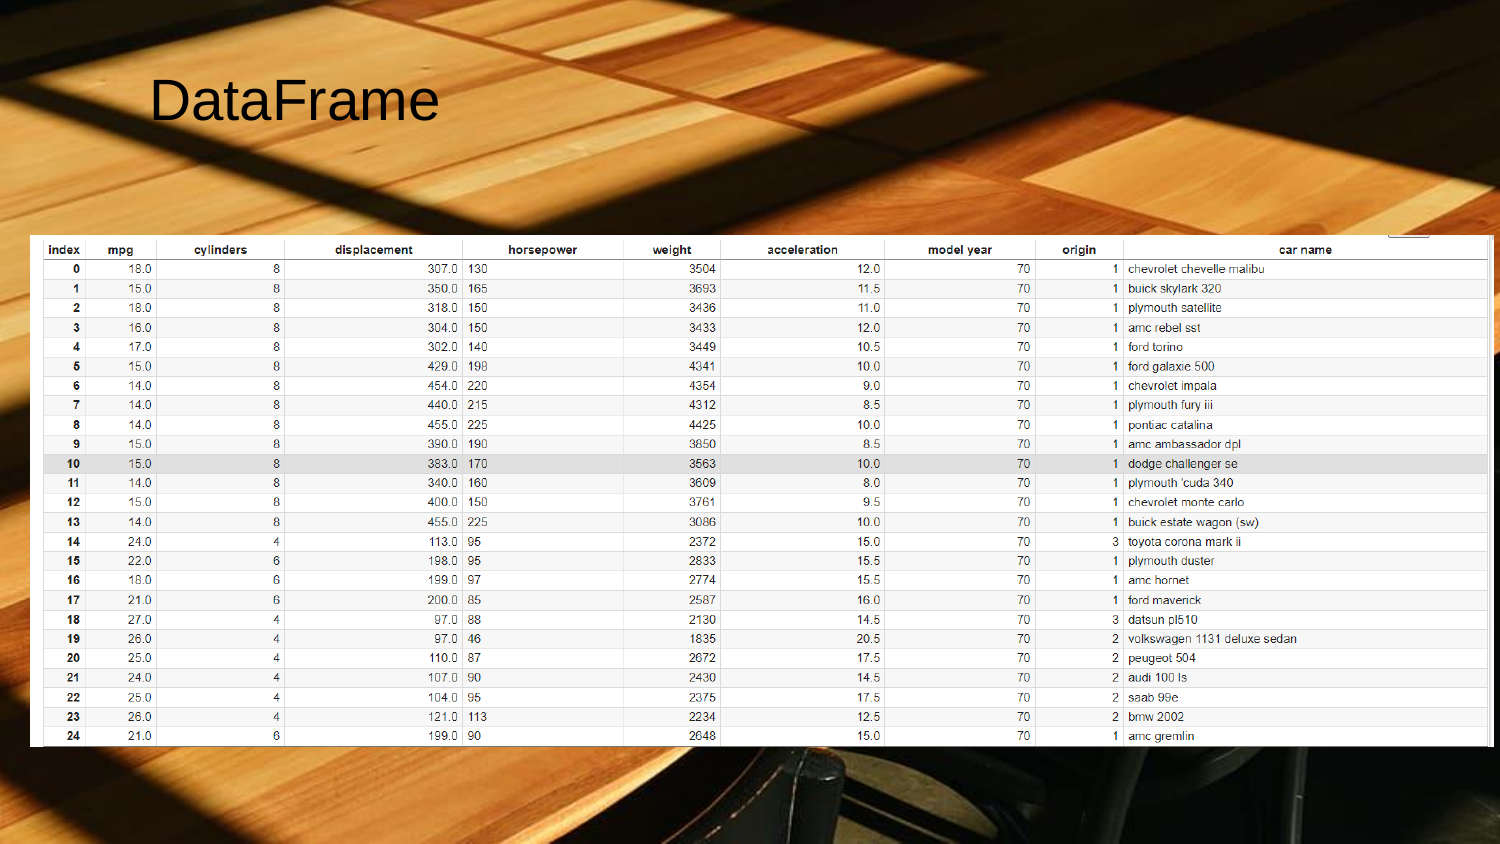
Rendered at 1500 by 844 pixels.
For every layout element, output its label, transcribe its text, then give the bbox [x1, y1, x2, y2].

title DataFrame [134, 47, 713, 220]
picture [0, 0, 1500, 844]
